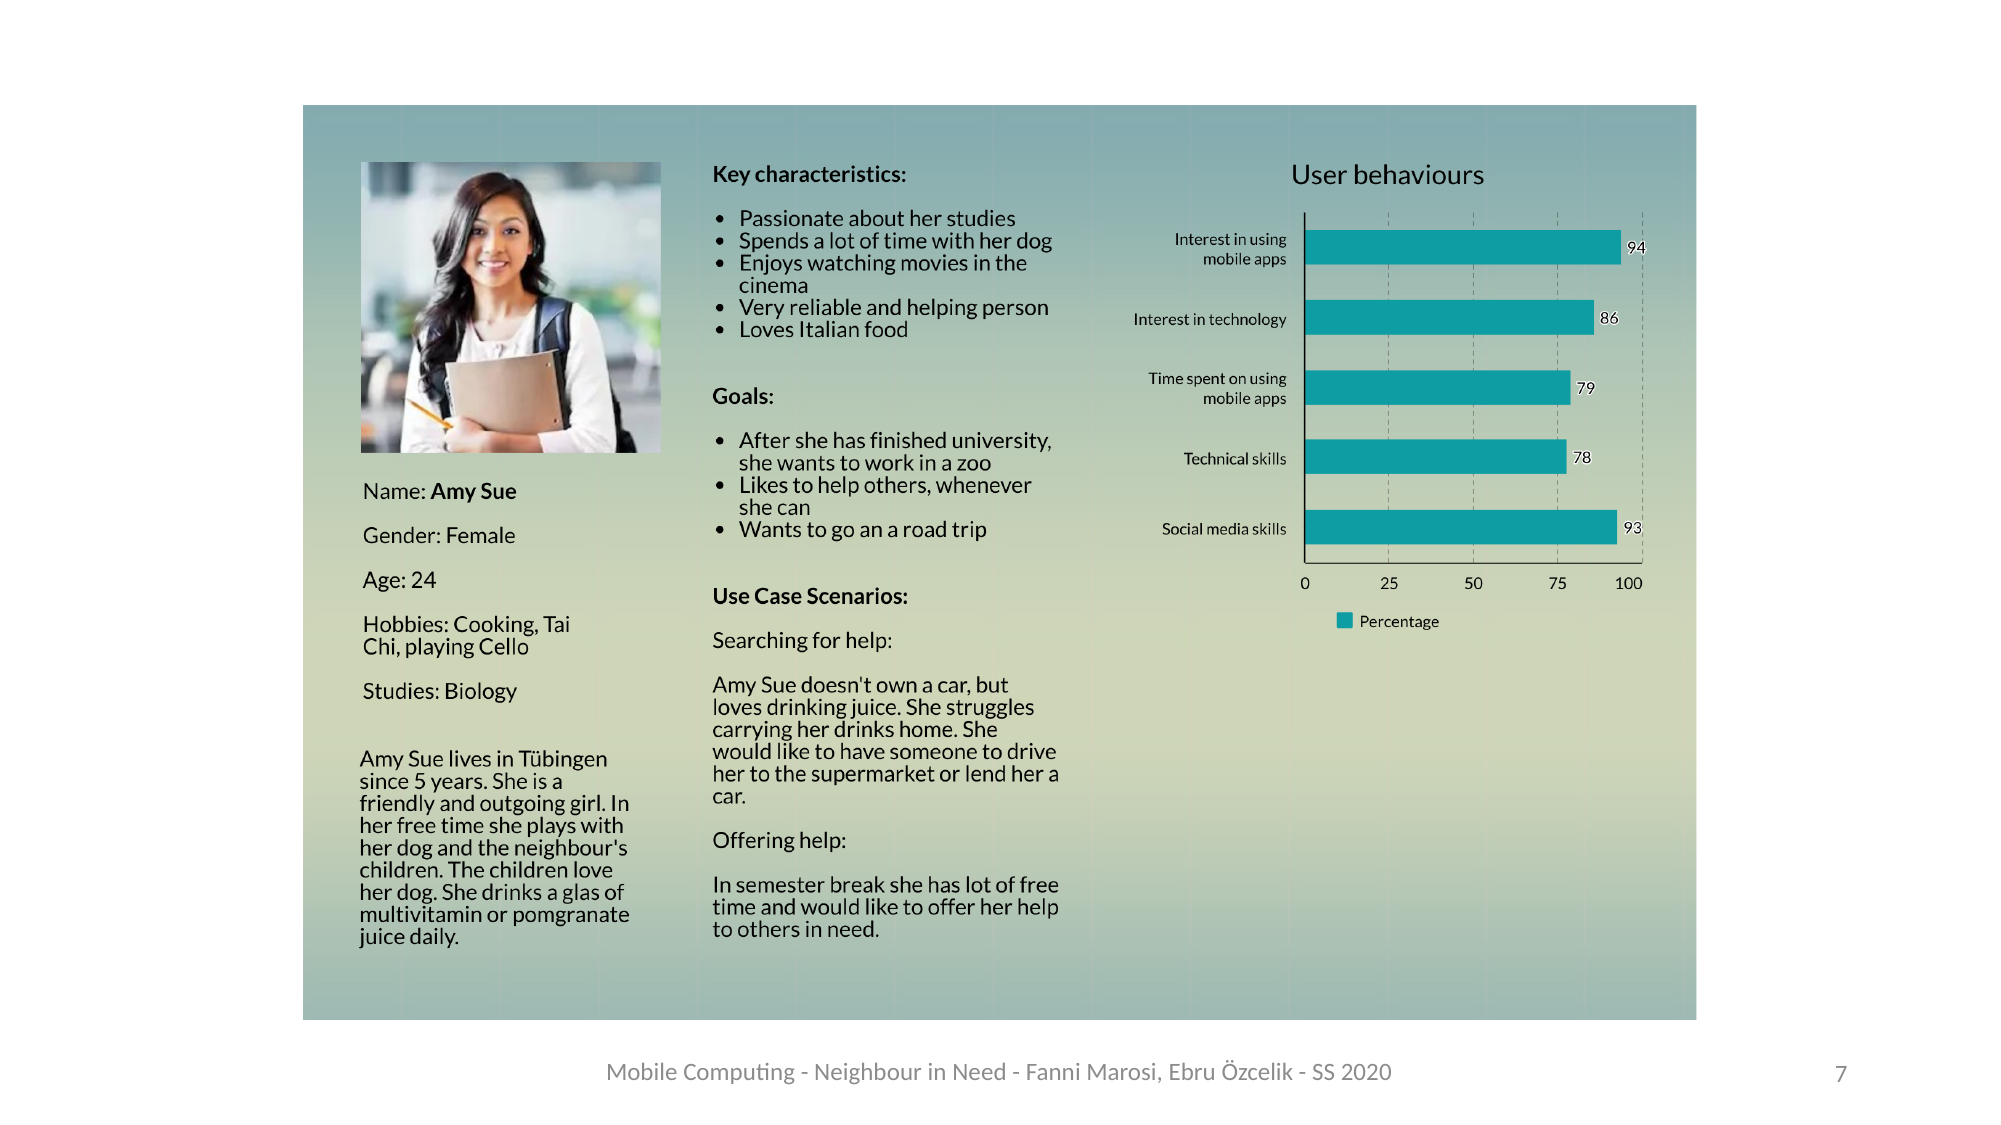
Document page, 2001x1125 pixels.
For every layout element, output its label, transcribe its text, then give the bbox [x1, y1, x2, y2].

footer Mobile Computing - Neighbour in Need - Fanni Marosi, Ebru Özcelik - SS 2020 [577, 1042, 1412, 1103]
picture [303, 105, 1697, 1020]
slide_number 7 [1412, 1042, 1863, 1103]
